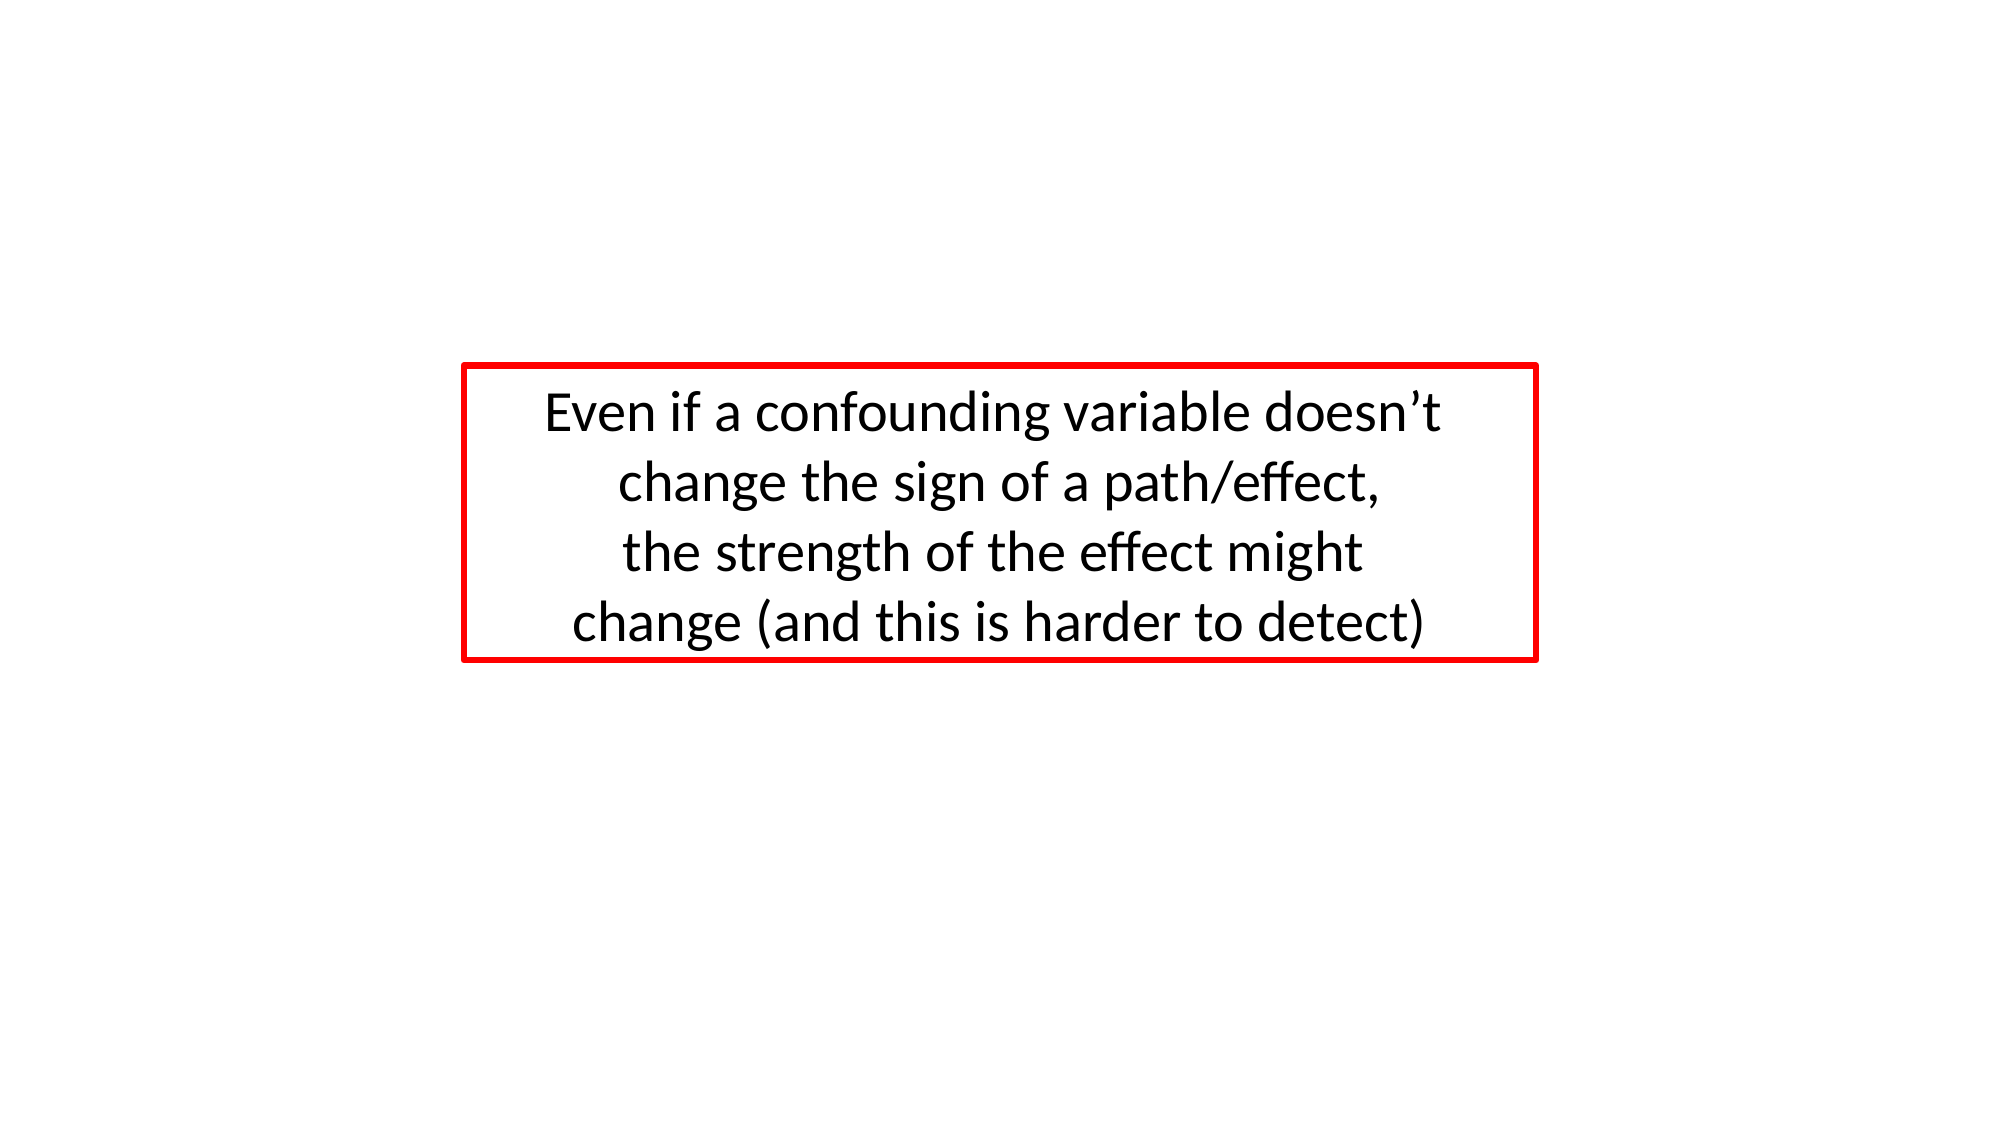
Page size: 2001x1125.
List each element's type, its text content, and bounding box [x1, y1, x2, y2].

text_box Even if a confounding variable doesn’t change the sign of a path/effect, the strength of the effect might change (and this is harder to detect) [463, 365, 1537, 661]
